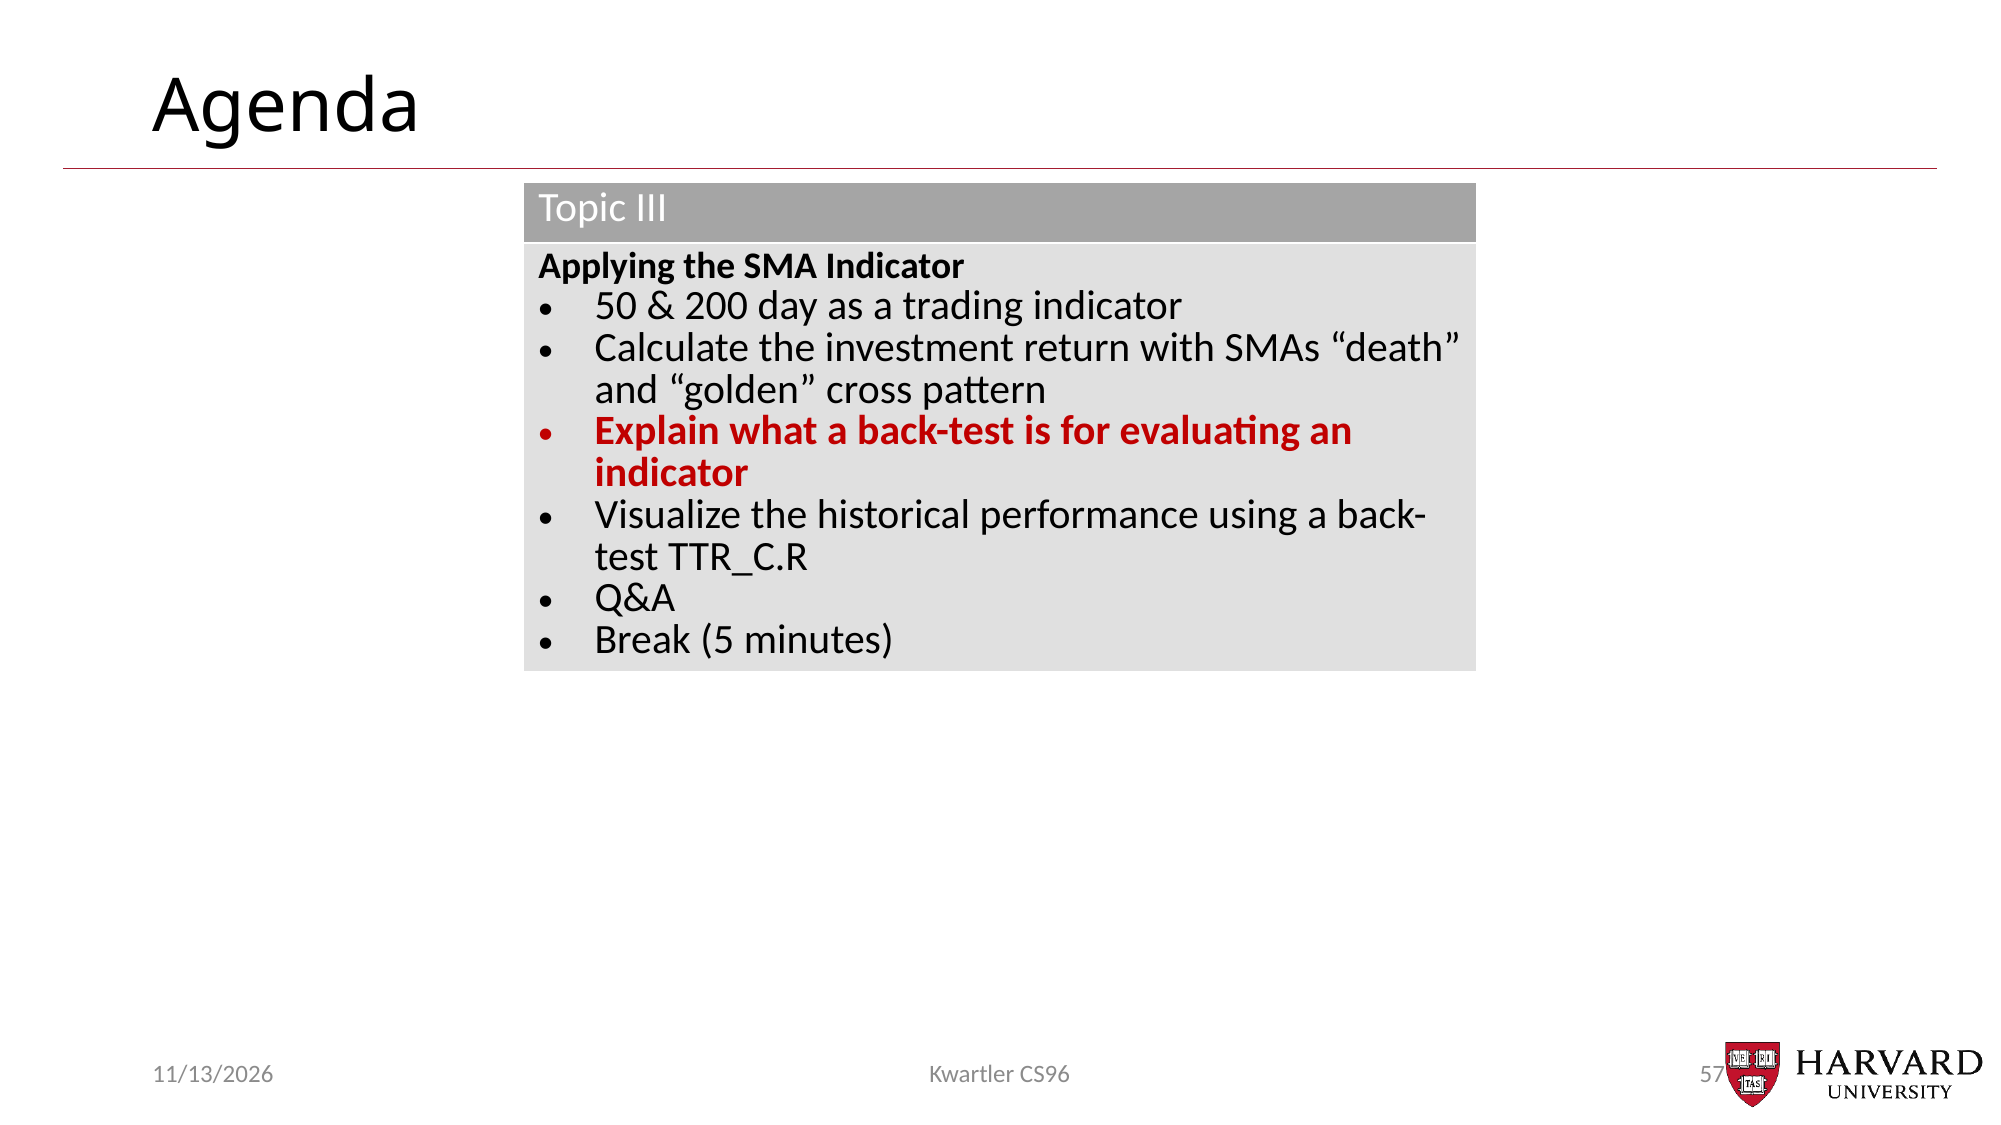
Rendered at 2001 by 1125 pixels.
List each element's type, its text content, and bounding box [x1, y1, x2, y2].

table_header Topic III [524, 183, 1476, 242]
title Agenda [137, 59, 1863, 156]
footer Kwartler CS96 [662, 1042, 1338, 1103]
table_cell Applying the SMA Indicator 50 & 200 day as a trading indicator Calculate the investment return with SMAs “death” and “golden” cross pattern Explain what a back-test is for evaluating an indicator Visualize the historical performance using a back-test TTR_C.R Q&A Break (5 minutes) [524, 244, 1476, 671]
text_box 57 [1412, 1042, 1741, 1103]
picture [1703, 1024, 2001, 1125]
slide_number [137, 1042, 588, 1103]
